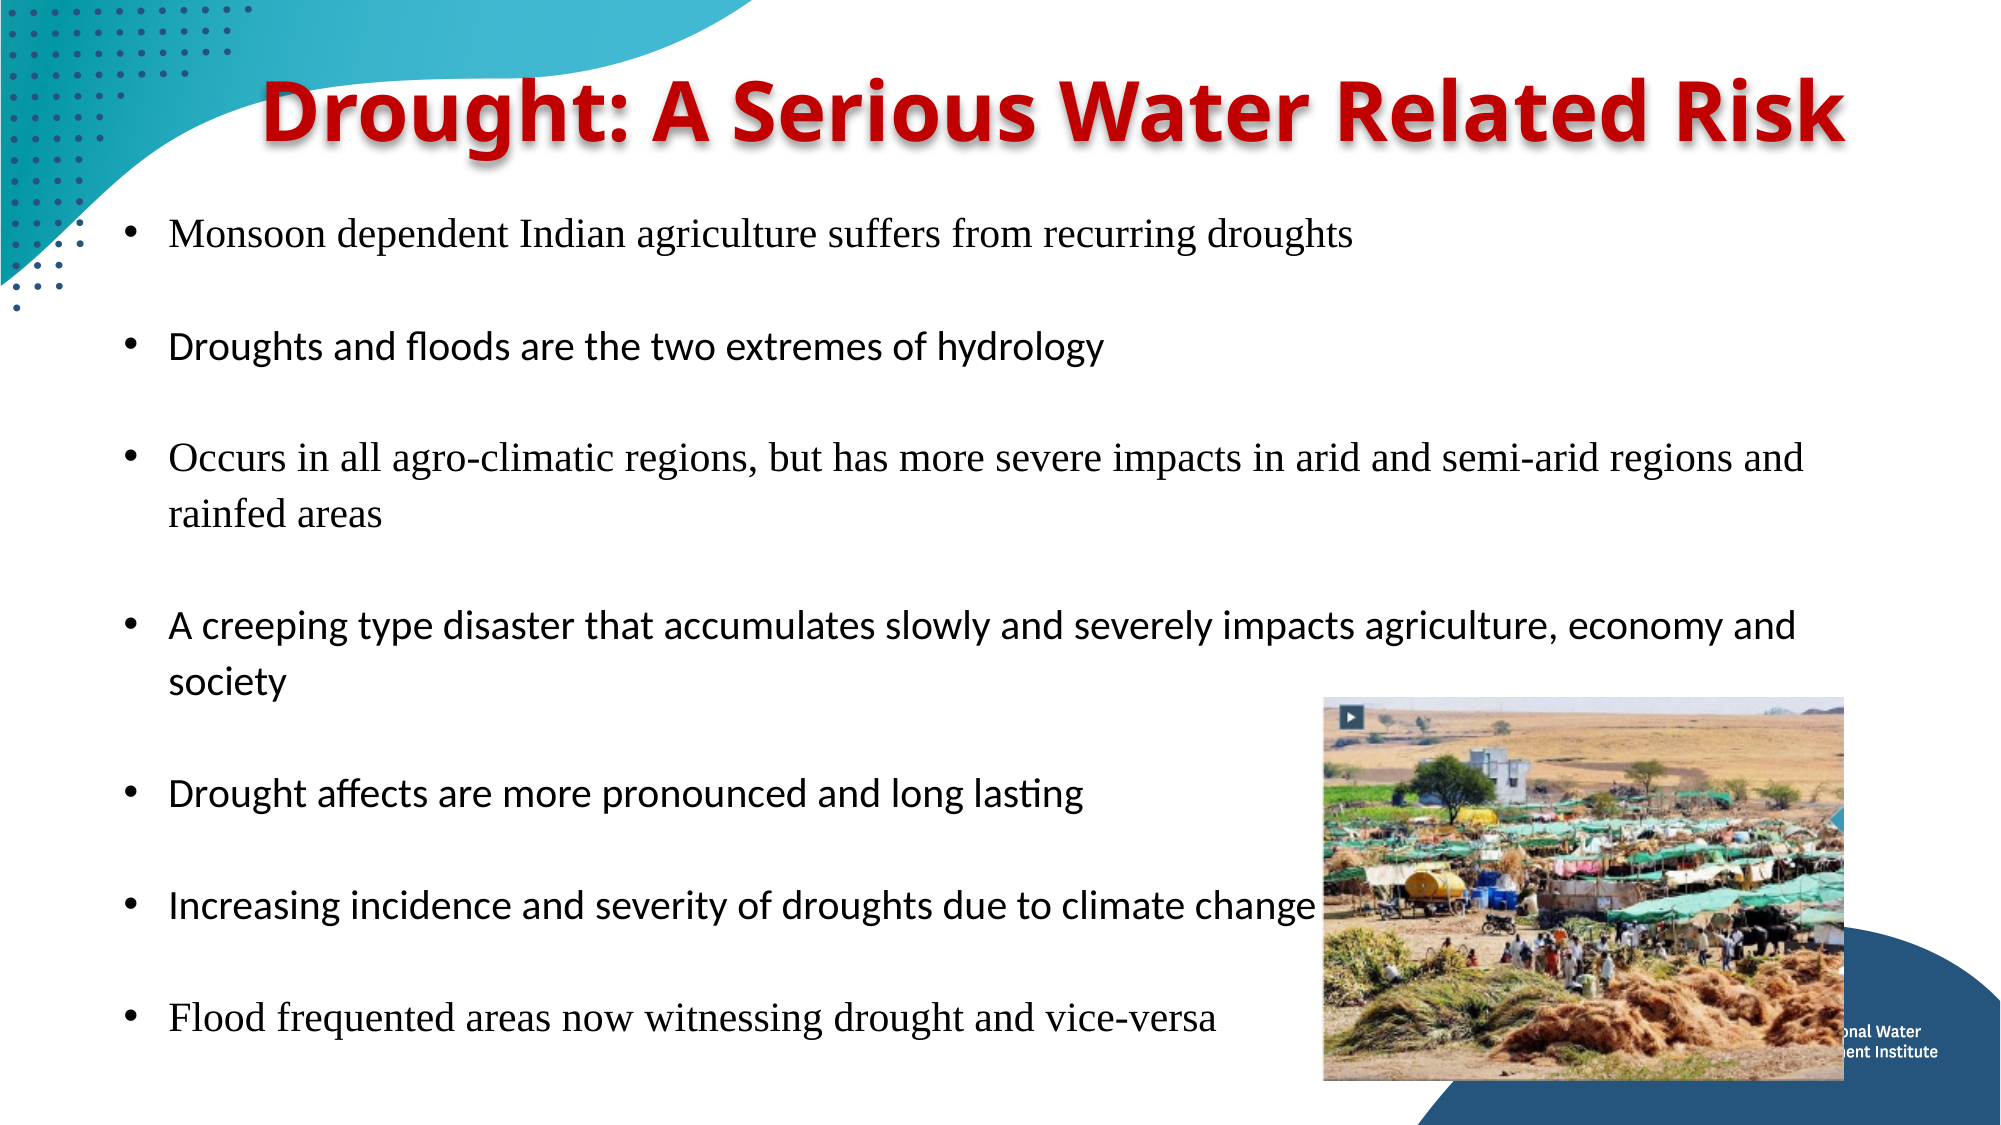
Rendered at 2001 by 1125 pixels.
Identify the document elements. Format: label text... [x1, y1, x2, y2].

title Drought: A Serious Water Related Risk [244, 62, 1970, 266]
picture [0, 0, 2001, 1125]
text_box Monsoon dependent Indian agriculture suffers from recurring droughts Droughts and floods are the two extremes of hydrology Occurs in all agro-climatic regions, but has more severe impacts in arid and semi-arid regions and rainfed areas A creeping type disaster that accumulates slowly and severely impacts agriculture, economy and society Drought affects are more pronounced and long lasting Increasing incidence and severity of droughts due to climate change Flood frequented areas now witnessing drought and vice-versa [108, 192, 1879, 1125]
picture [1321, 697, 1844, 1081]
